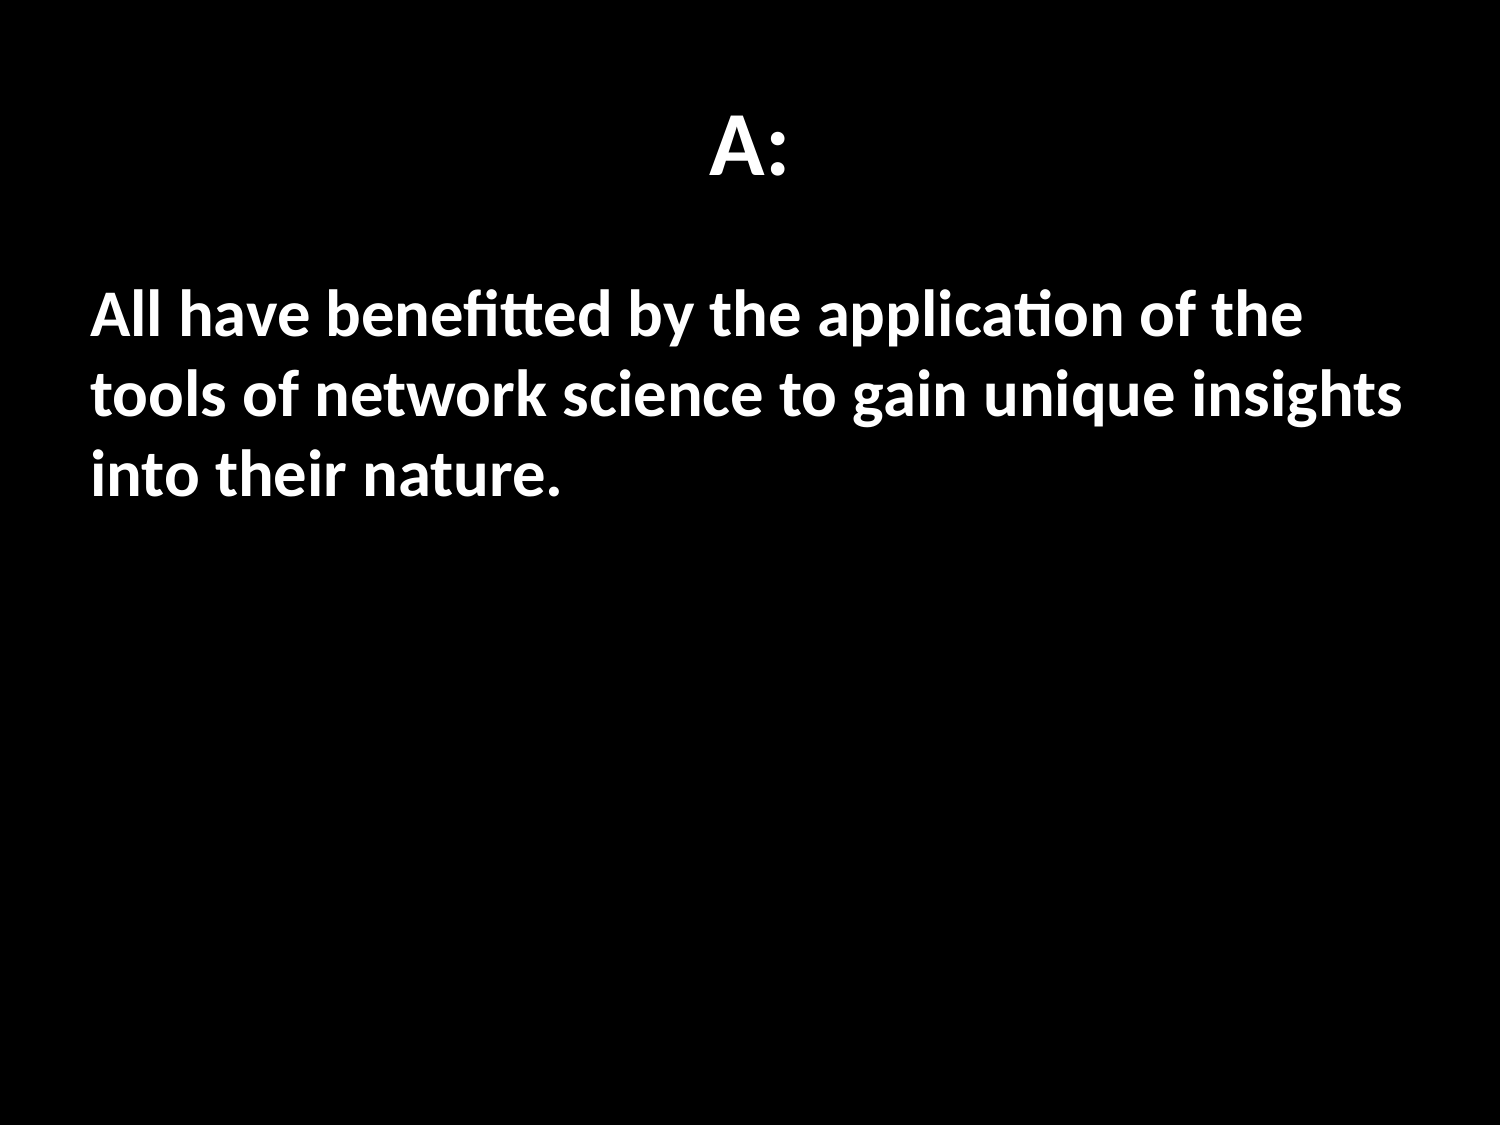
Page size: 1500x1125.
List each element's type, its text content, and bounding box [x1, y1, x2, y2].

list All have benefitted by the application of the tools of network science to gain unique insights into their nature. [75, 262, 1425, 1005]
title A: [75, 45, 1425, 233]
